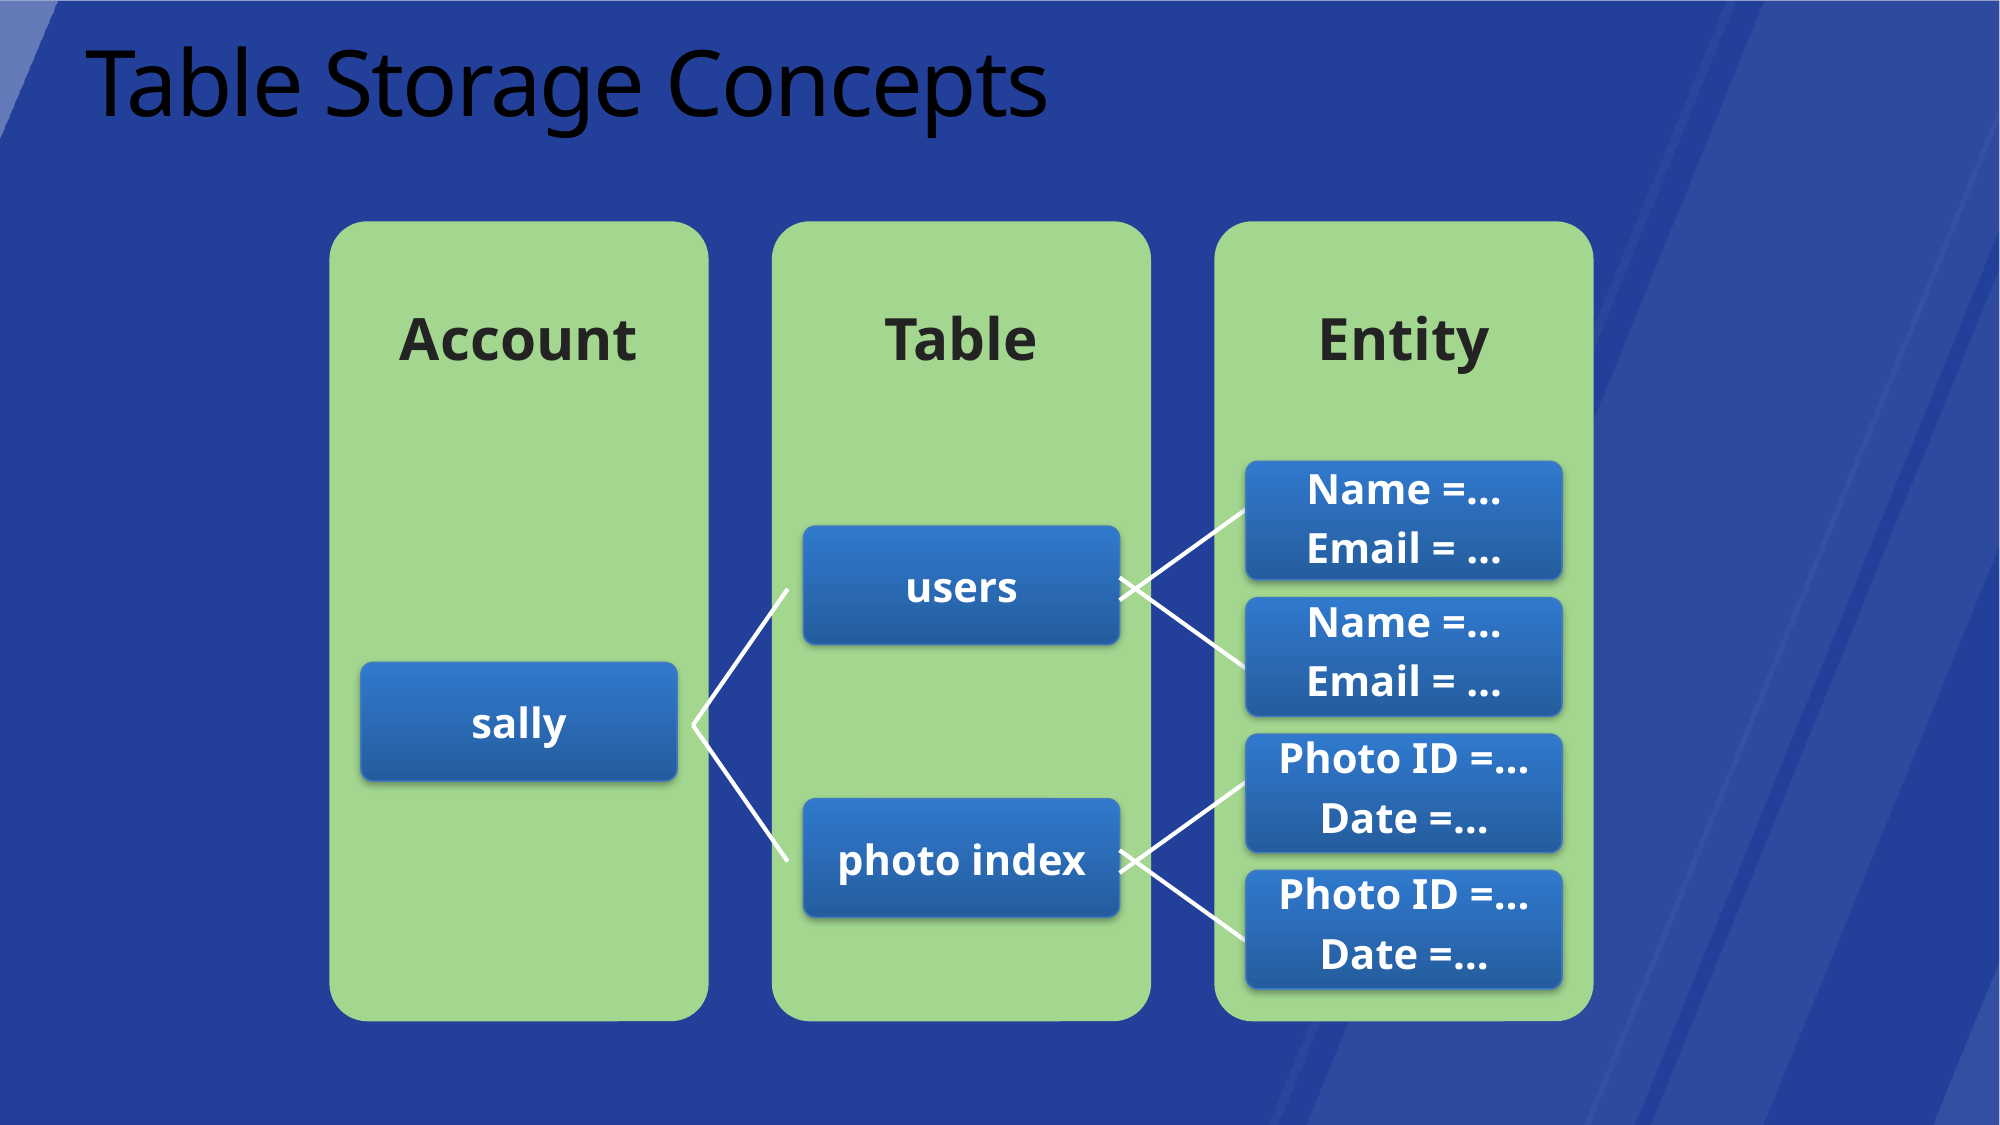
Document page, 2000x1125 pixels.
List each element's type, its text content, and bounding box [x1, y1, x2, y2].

title Table Storage Concepts [85, 37, 1914, 238]
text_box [329, 221, 1594, 1022]
picture [0, 0, 2000, 1125]
